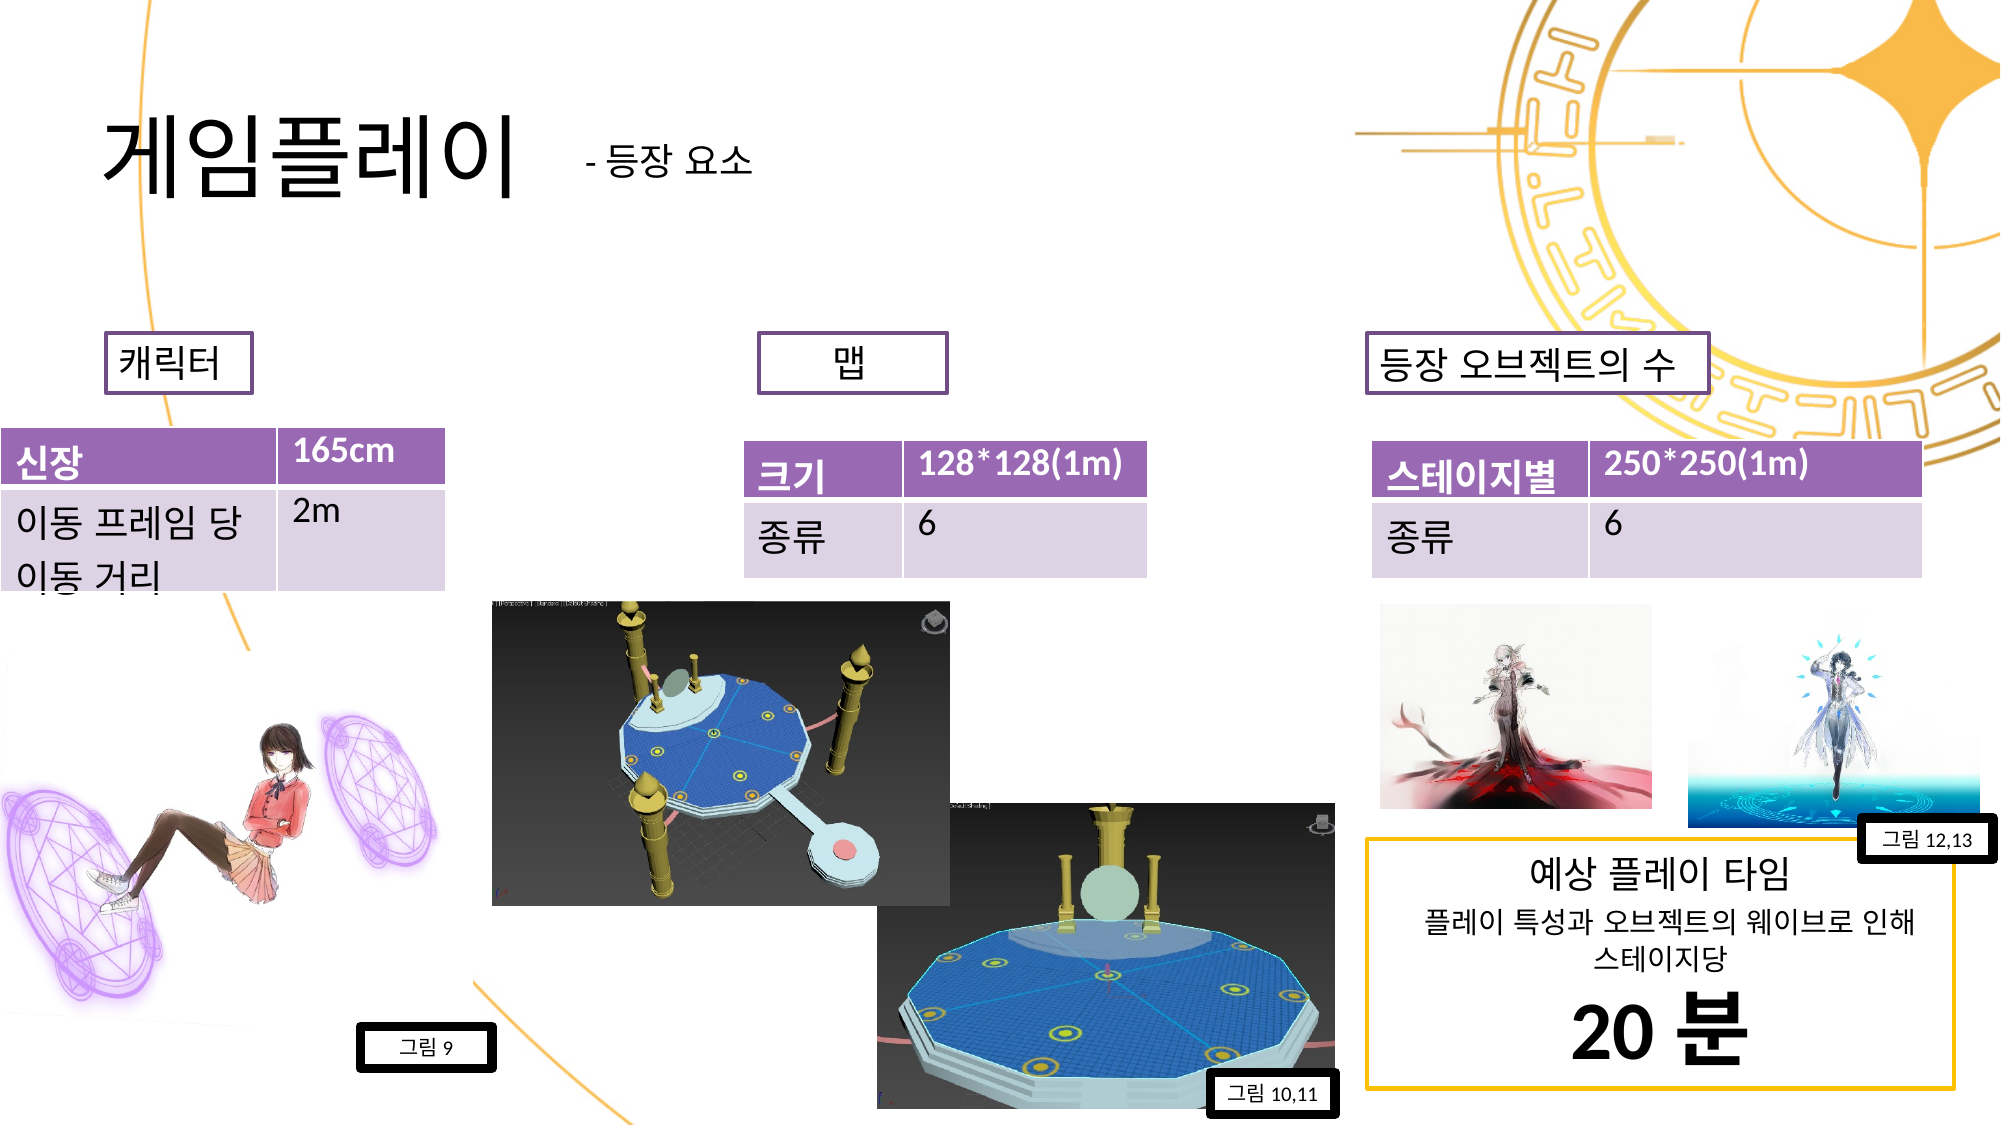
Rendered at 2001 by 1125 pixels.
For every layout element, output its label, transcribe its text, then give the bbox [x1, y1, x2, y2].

text_box -등장 요소 [570, 130, 780, 191]
picture [0, 0, 2001, 1125]
table_cell 6 [904, 503, 1147, 578]
table_header 스테이지별 [1372, 441, 1588, 497]
text_box [757, 331, 949, 395]
table_header 165cm [278, 428, 445, 484]
table_header 128*128(1m) [904, 441, 1147, 497]
table_cell 종류 [1372, 503, 1588, 578]
table_header 신장 [1, 428, 276, 484]
text_box 그림9 [358, 1024, 494, 1070]
text_box 캐릭터 [29, 332, 252, 393]
table_header 크기 [744, 441, 902, 497]
text_box 맵 [742, 332, 905, 393]
table_cell 이동 프레임 당 이동 거리 [1, 490, 276, 591]
table_cell 종류 [744, 503, 902, 578]
text_box 등장 오브젝트의 수 [1290, 334, 1734, 395]
table_header 250*250(1m) [1590, 441, 1922, 497]
table_cell 6 [1590, 503, 1922, 578]
text_box 예상 플레이 타임 플레이 특성과 오브젝트의 웨이브로 인해 스테이지당 20분 [1365, 837, 1956, 1091]
text_box 그림12,13 [1859, 816, 1995, 862]
table_cell 2m [278, 490, 445, 591]
title 게임플레이 [84, 52, 1810, 271]
